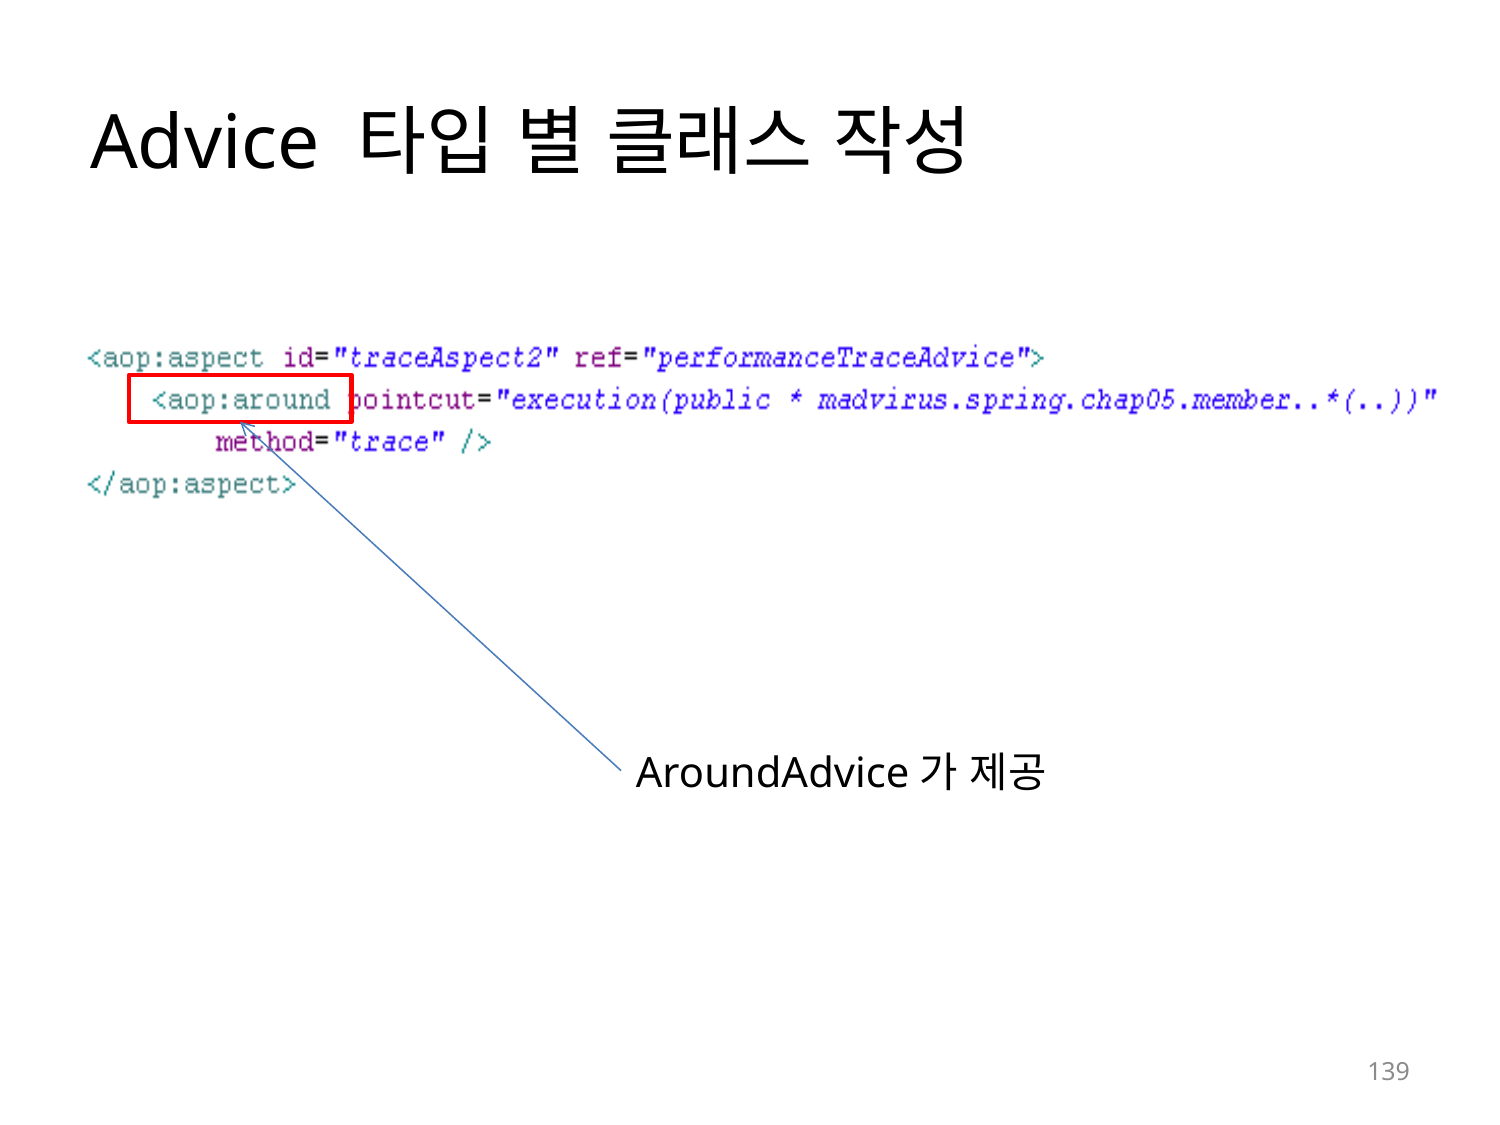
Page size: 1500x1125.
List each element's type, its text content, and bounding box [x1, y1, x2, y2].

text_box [240, 421, 622, 764]
picture [58, 327, 1466, 516]
slide_number 139 [1074, 1042, 1425, 1103]
title Advice 타입 별 클래스 작성 [75, 45, 1425, 233]
text_box AroundAdvice가 제공 [621, 738, 1336, 804]
